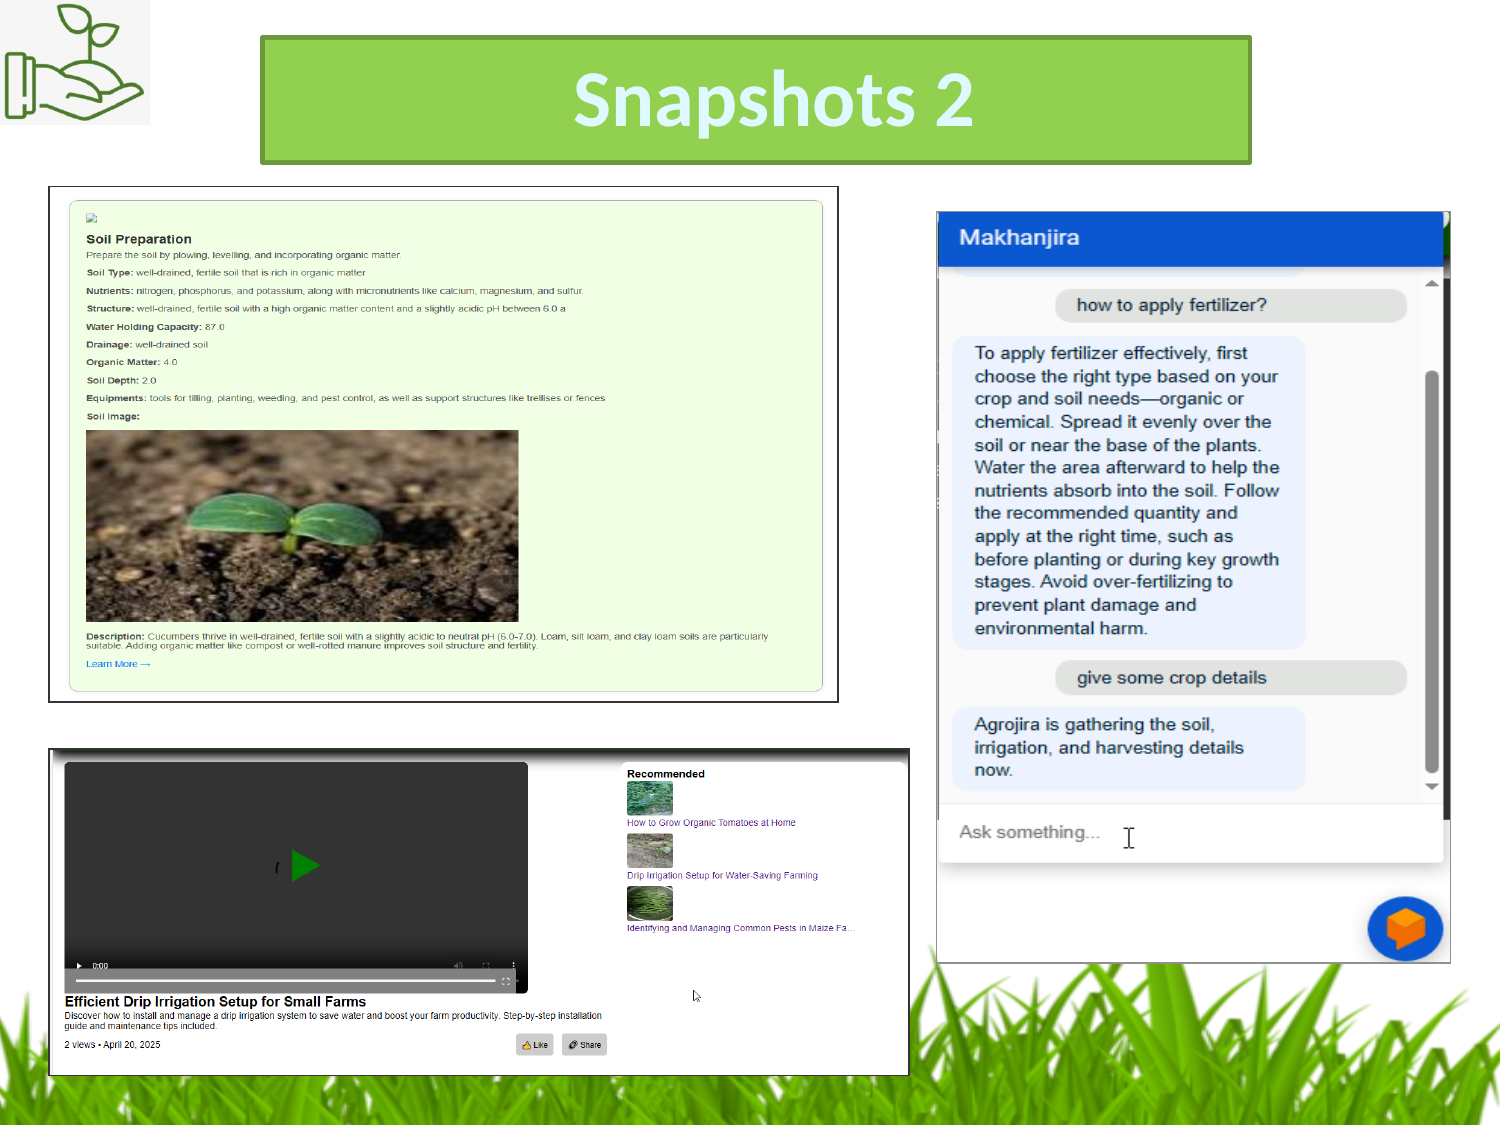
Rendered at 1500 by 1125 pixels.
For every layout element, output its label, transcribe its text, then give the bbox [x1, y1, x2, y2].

picture [0, 0, 150, 126]
picture [49, 187, 838, 702]
picture [0, 212, 1500, 1125]
text_box [260, 150, 1252, 165]
title Snapshots 2 [150, 37, 1400, 150]
